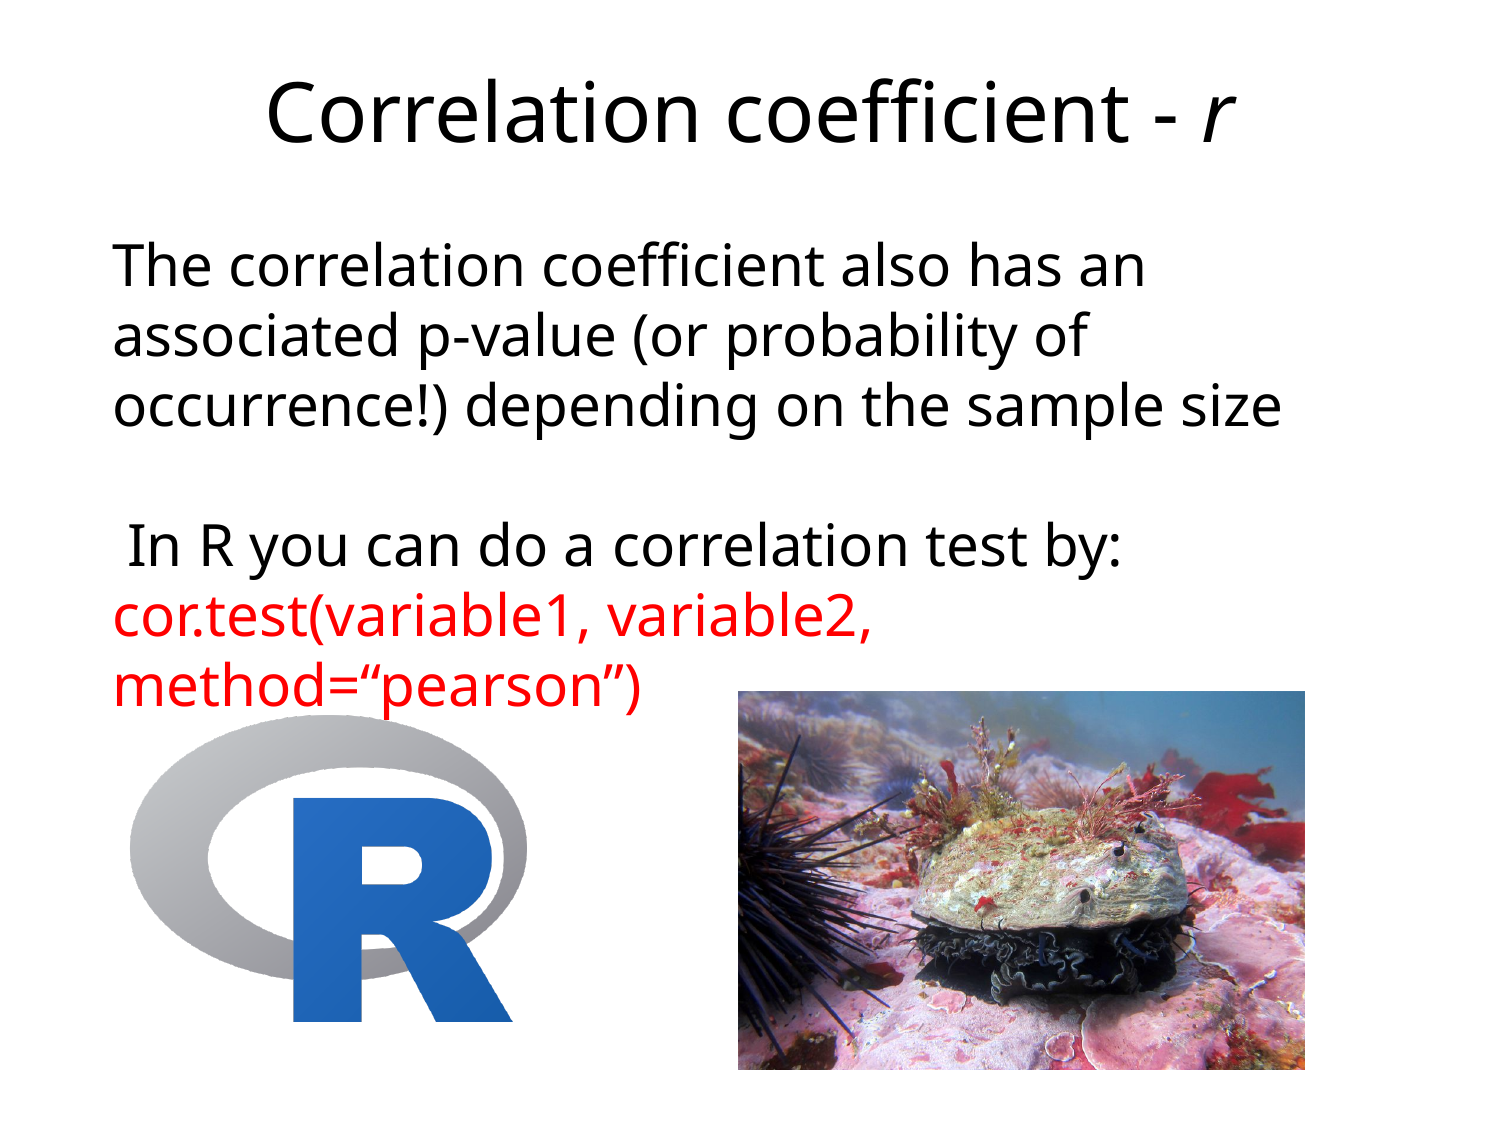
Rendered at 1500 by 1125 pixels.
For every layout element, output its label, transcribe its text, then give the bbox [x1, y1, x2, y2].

text_box The correlation coefficient also has an associated p-value (or probability of occurrence!) depending on the sample size In R you can do a correlation test by: cor.test(variable1, variable2, method=“pearson”) [97, 221, 1398, 866]
picture [738, 691, 1305, 1070]
picture [128, 713, 528, 1023]
title Correlation coefficient - r [75, 15, 1425, 204]
